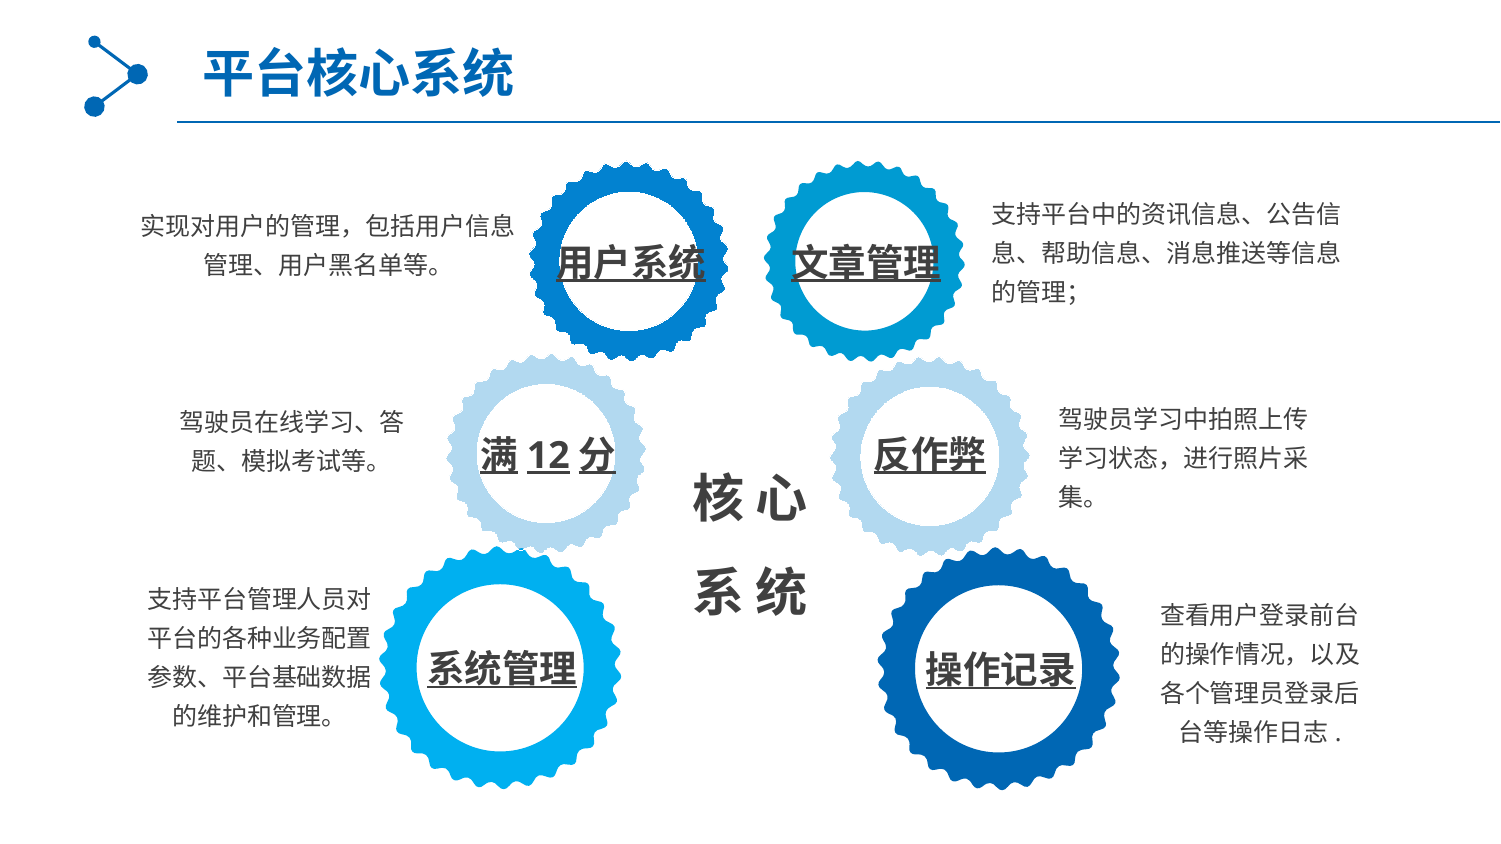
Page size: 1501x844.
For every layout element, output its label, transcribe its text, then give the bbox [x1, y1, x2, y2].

text_box 操作记录 [914, 640, 1087, 697]
text_box 驾驶员学习中拍照上传学习状态，进行照片采集。 [1047, 389, 1332, 518]
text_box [94, 41, 138, 107]
text_box [391, 546, 622, 790]
text_box 核 心 系 统 [608, 428, 892, 628]
text_box 支持平台中的资讯信息、公告信息、帮助信息、消息推送等信息的管理； [980, 183, 1364, 312]
text_box [829, 356, 1031, 557]
text_box 实现对用户的管理，包括用户信息管理、用户黑名单等。 [128, 196, 529, 286]
text_box 文章管理 [780, 233, 953, 290]
text_box [529, 160, 729, 362]
text_box 满12分 [469, 425, 628, 482]
text_box 系统管理 [415, 639, 589, 696]
text_box 支持平台管理人员对平台的各种业务配置参数、平台基础数据的维护和管理。 [128, 568, 391, 736]
text_box [445, 353, 647, 554]
text_box [763, 160, 965, 362]
text_box 用户系统 [544, 233, 718, 290]
text_box 查看用户登录前台的操作情况，以及各个管理员登录后台等操作日志. [1138, 585, 1382, 752]
text_box 驾驶员在线学习、答题、模拟考试等。 [148, 391, 435, 481]
text_box 平台核心系统 [187, 32, 531, 111]
text_box 反作弊 [862, 425, 998, 482]
text_box [877, 547, 1120, 791]
